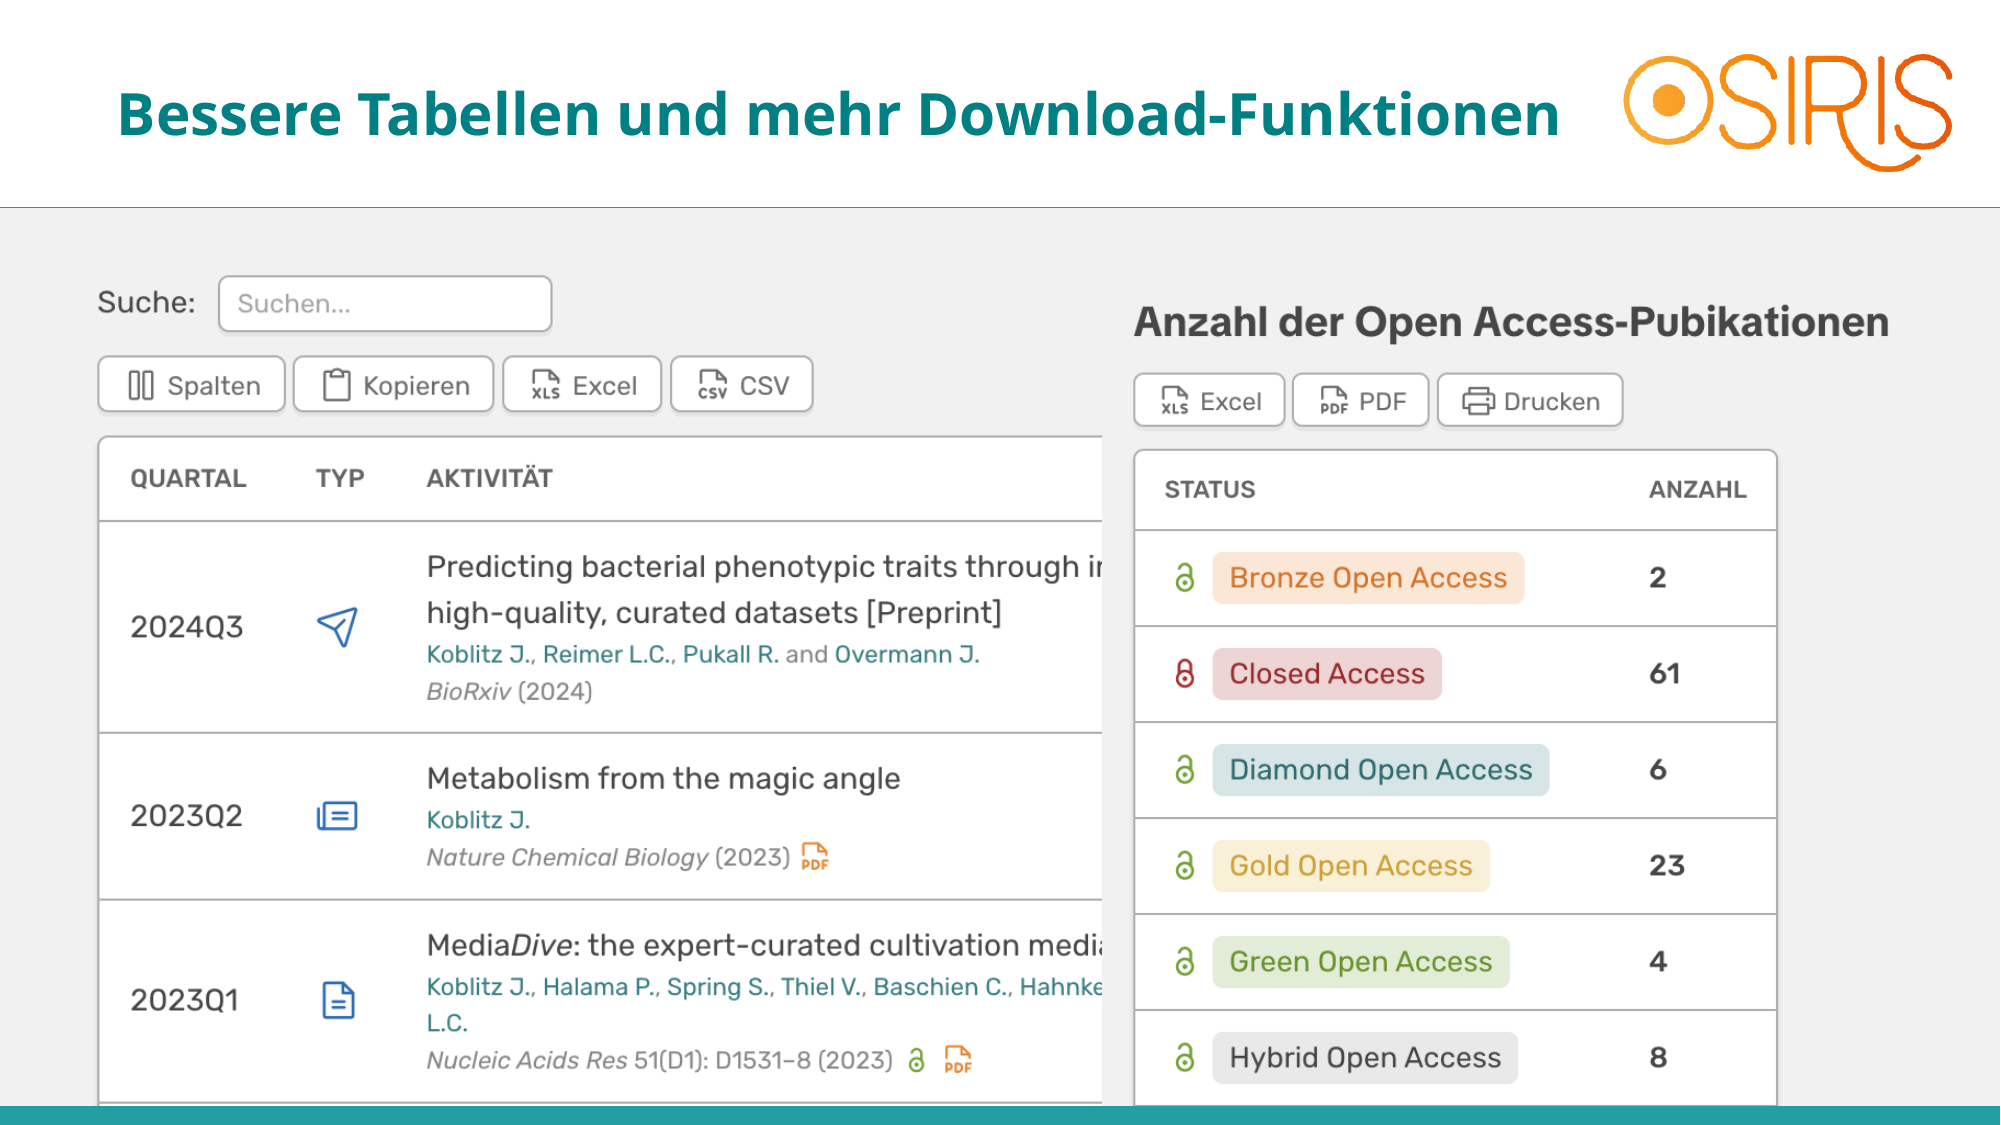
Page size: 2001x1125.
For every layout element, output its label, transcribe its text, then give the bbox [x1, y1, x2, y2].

title Bessere Tabellen und mehr Download-Funktionen [102, 40, 1853, 185]
picture [1853, 54, 1953, 172]
picture [60, 250, 1920, 1106]
